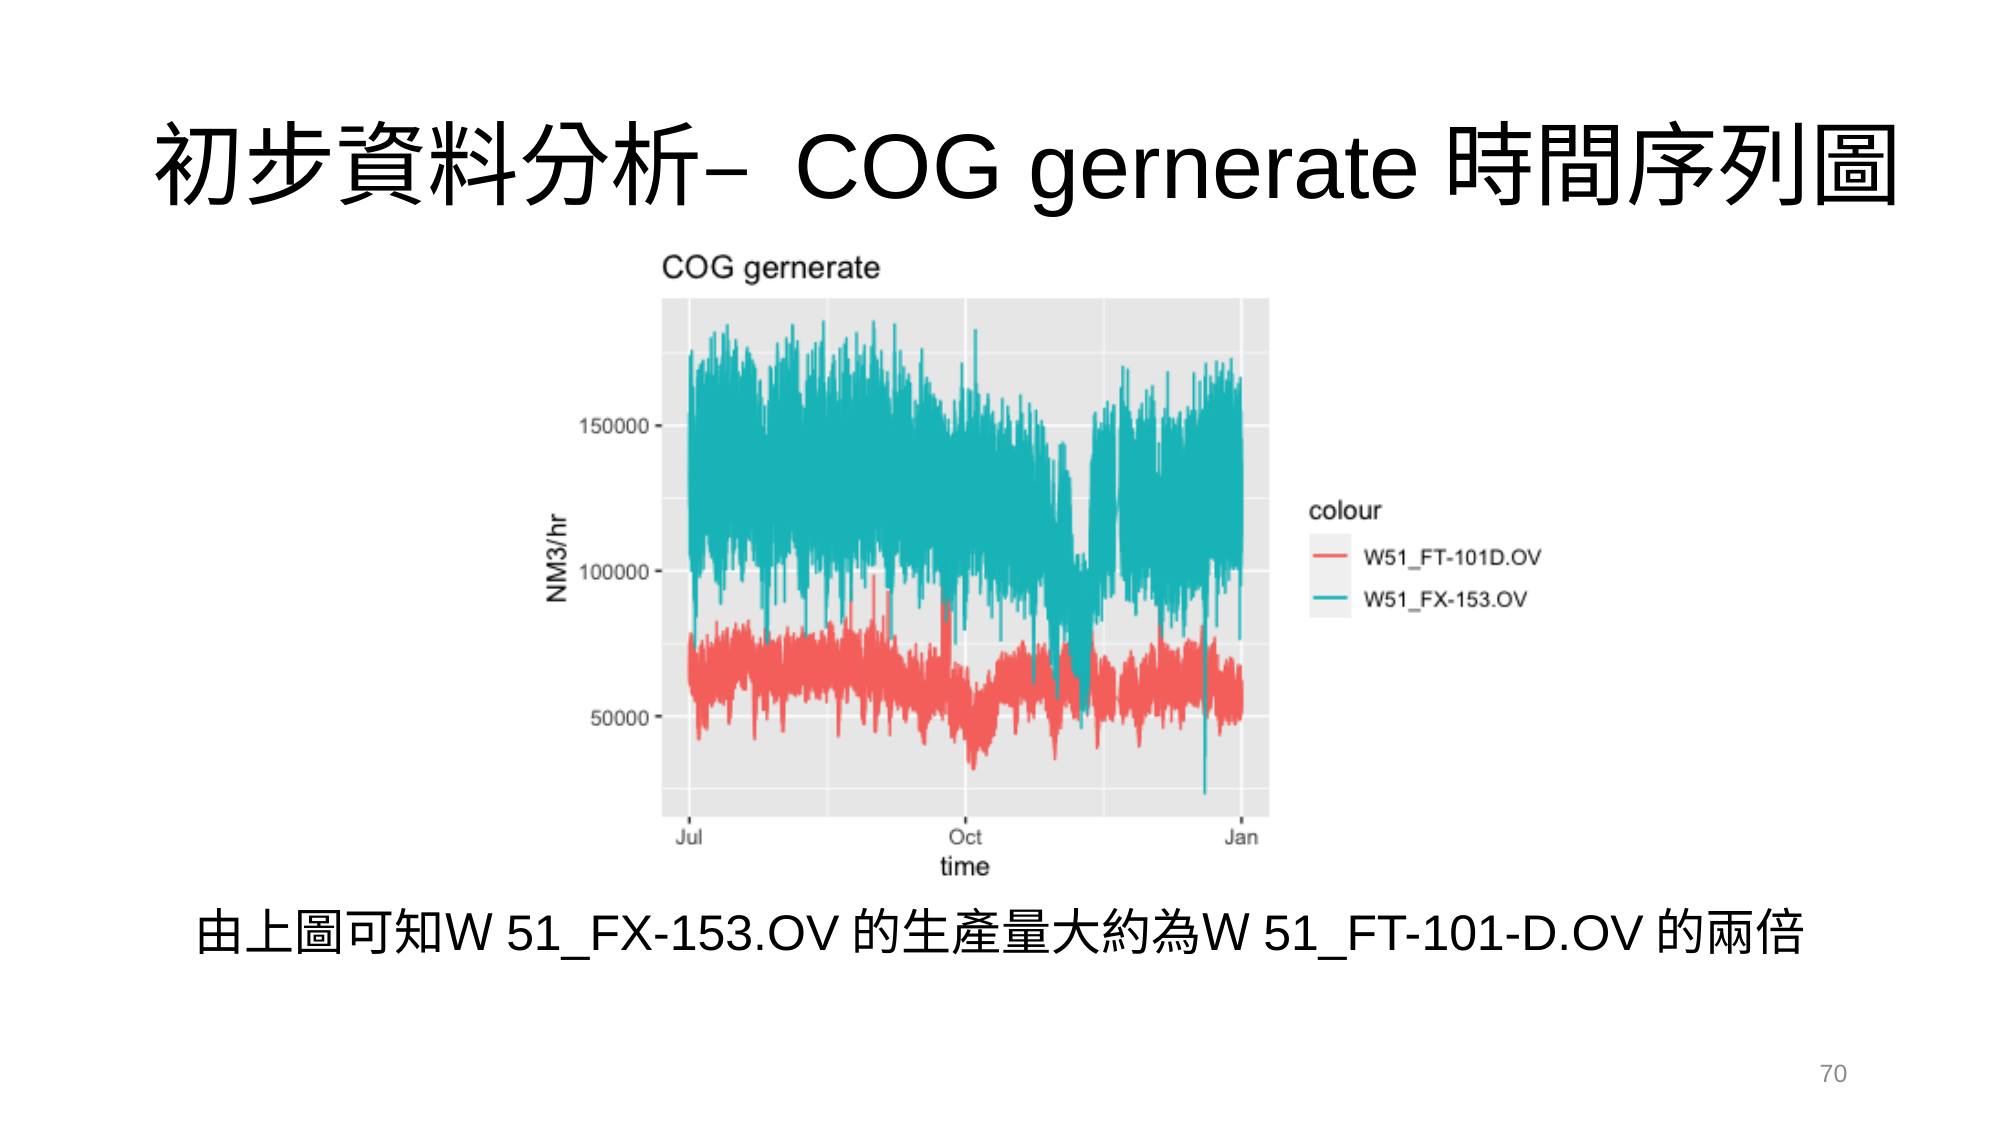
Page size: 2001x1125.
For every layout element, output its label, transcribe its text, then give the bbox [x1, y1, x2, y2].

title 初步資料分析– COG gernerate時間序列圖 [137, 59, 1960, 278]
slide_number 70 [1412, 1042, 1863, 1103]
picture [533, 242, 1569, 894]
text_box 由上圖可知Ｗ51_FX-153.OV的生產量大約為Ｗ51_FT-101-D.OV的兩倍 [179, 893, 1821, 968]
